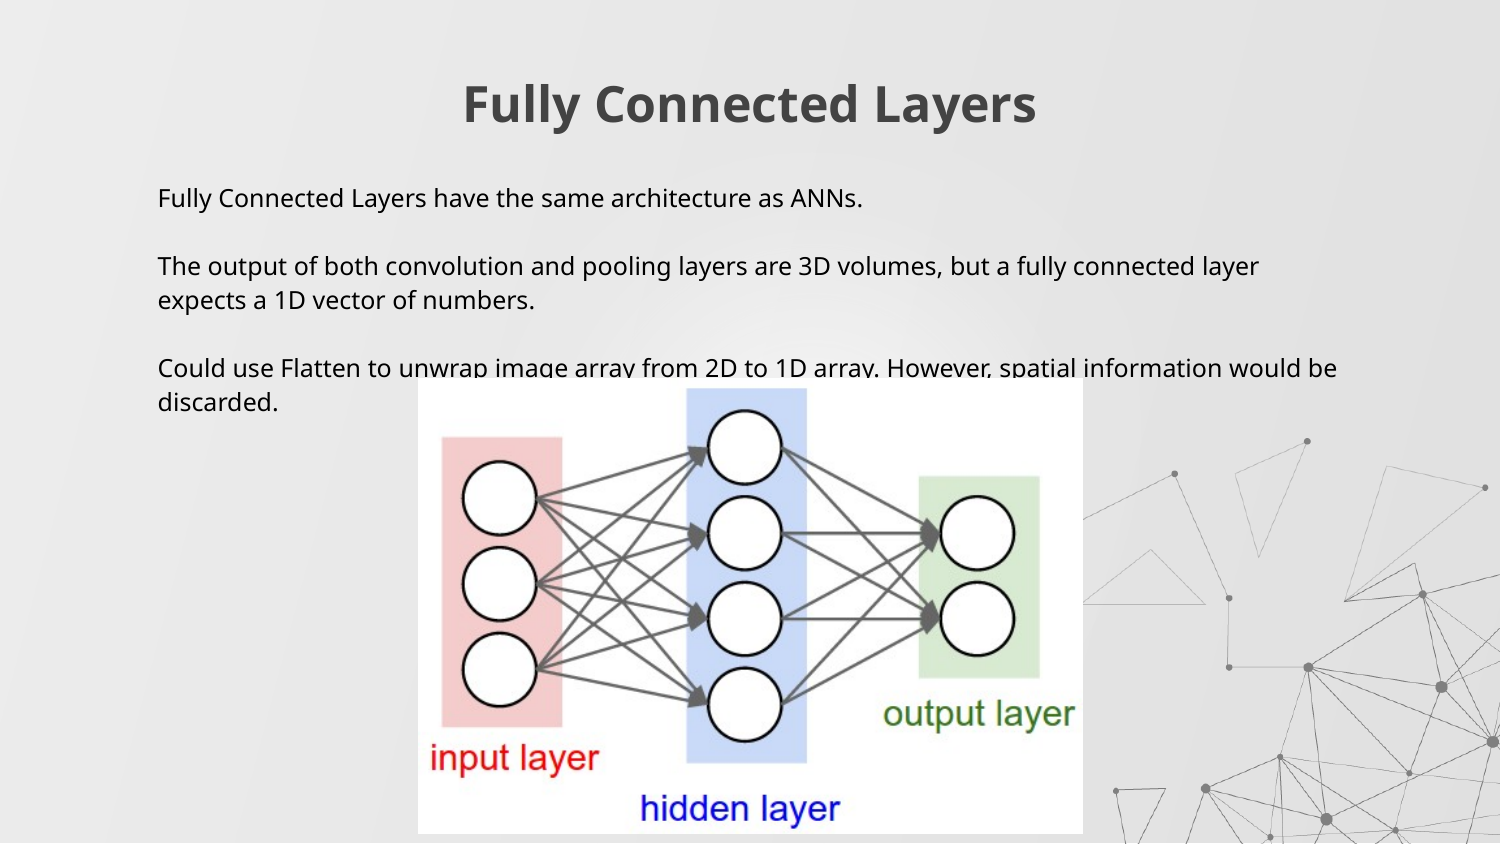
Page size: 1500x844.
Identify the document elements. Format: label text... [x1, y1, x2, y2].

picture [0, 0, 1500, 844]
title Fully Connected Layers [322, 57, 1178, 214]
list Fully Connected Layers have the same architecture as ANNs. The output of both convolution and pooling layers are 3D volumes, but a fully connected layer expects a 1D vector of numbers. Could use Flatten to unwrap image array from 2D to 1D array. However, spatial information would be discarded. [142, 162, 1359, 739]
